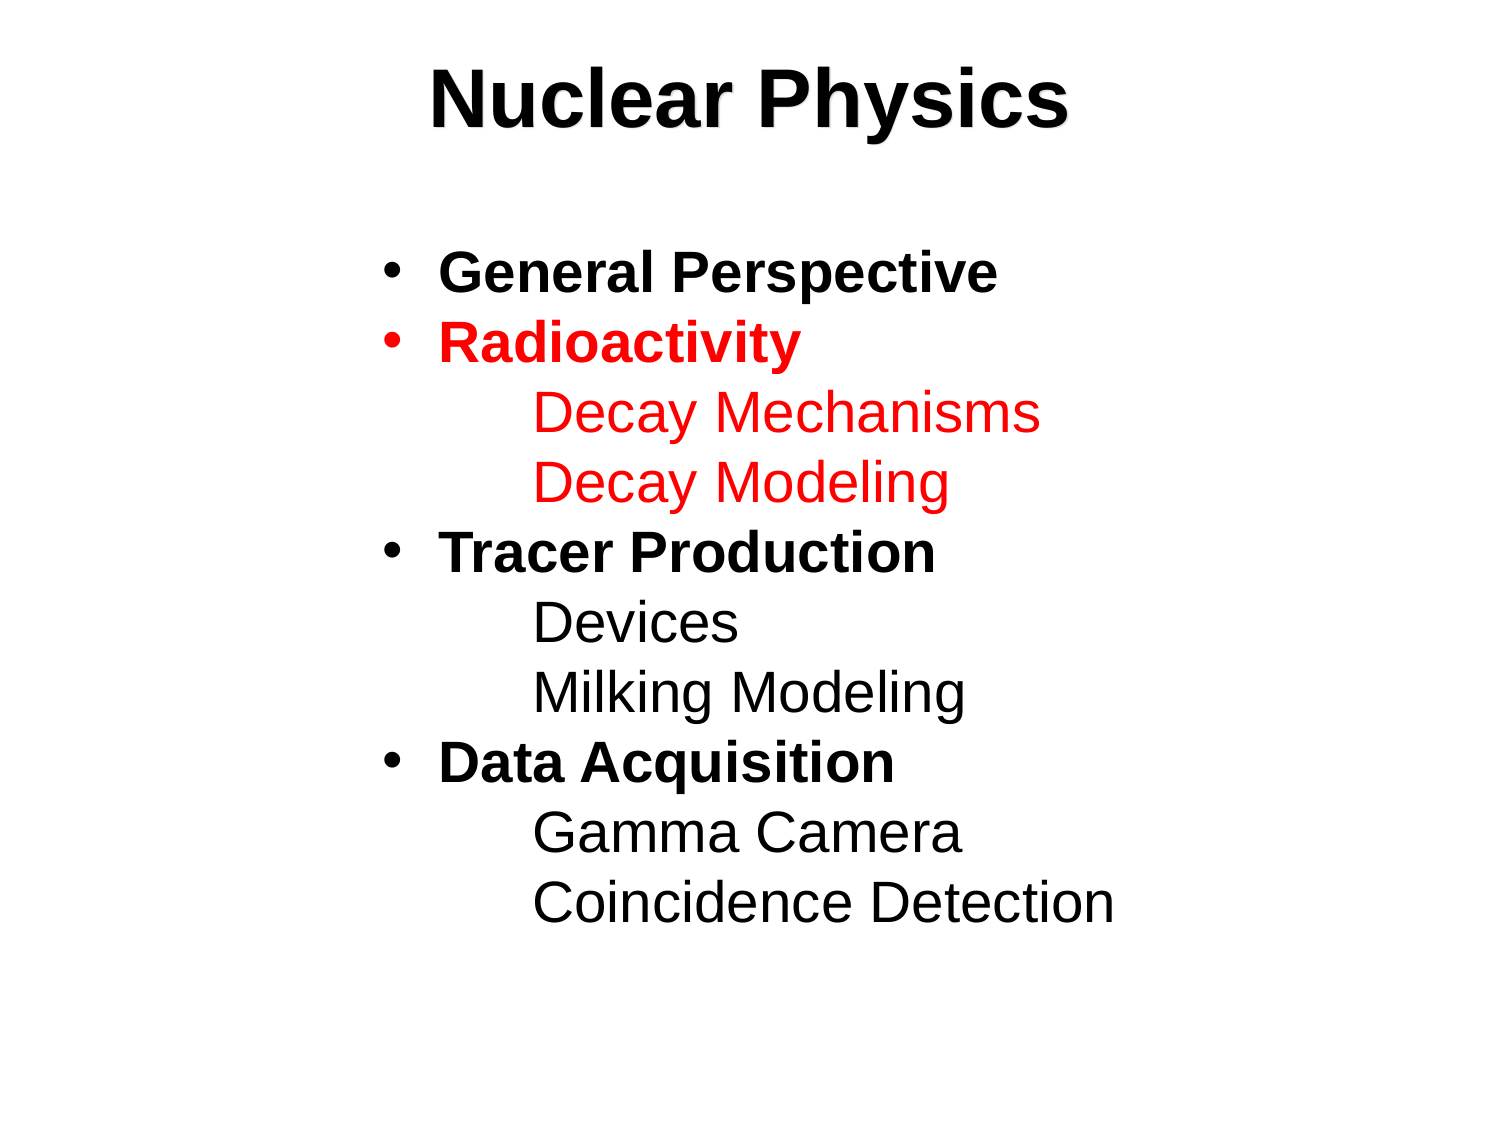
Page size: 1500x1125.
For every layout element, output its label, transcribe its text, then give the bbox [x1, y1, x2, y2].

title Nuclear Physics [24, 24, 1476, 163]
text_box General Perspective Radioactivity Decay Mechanisms Decay Modeling Tracer Production Devices Milking Modeling Data Acquisition Gamma Camera Coincidence Detection [367, 226, 1133, 942]
